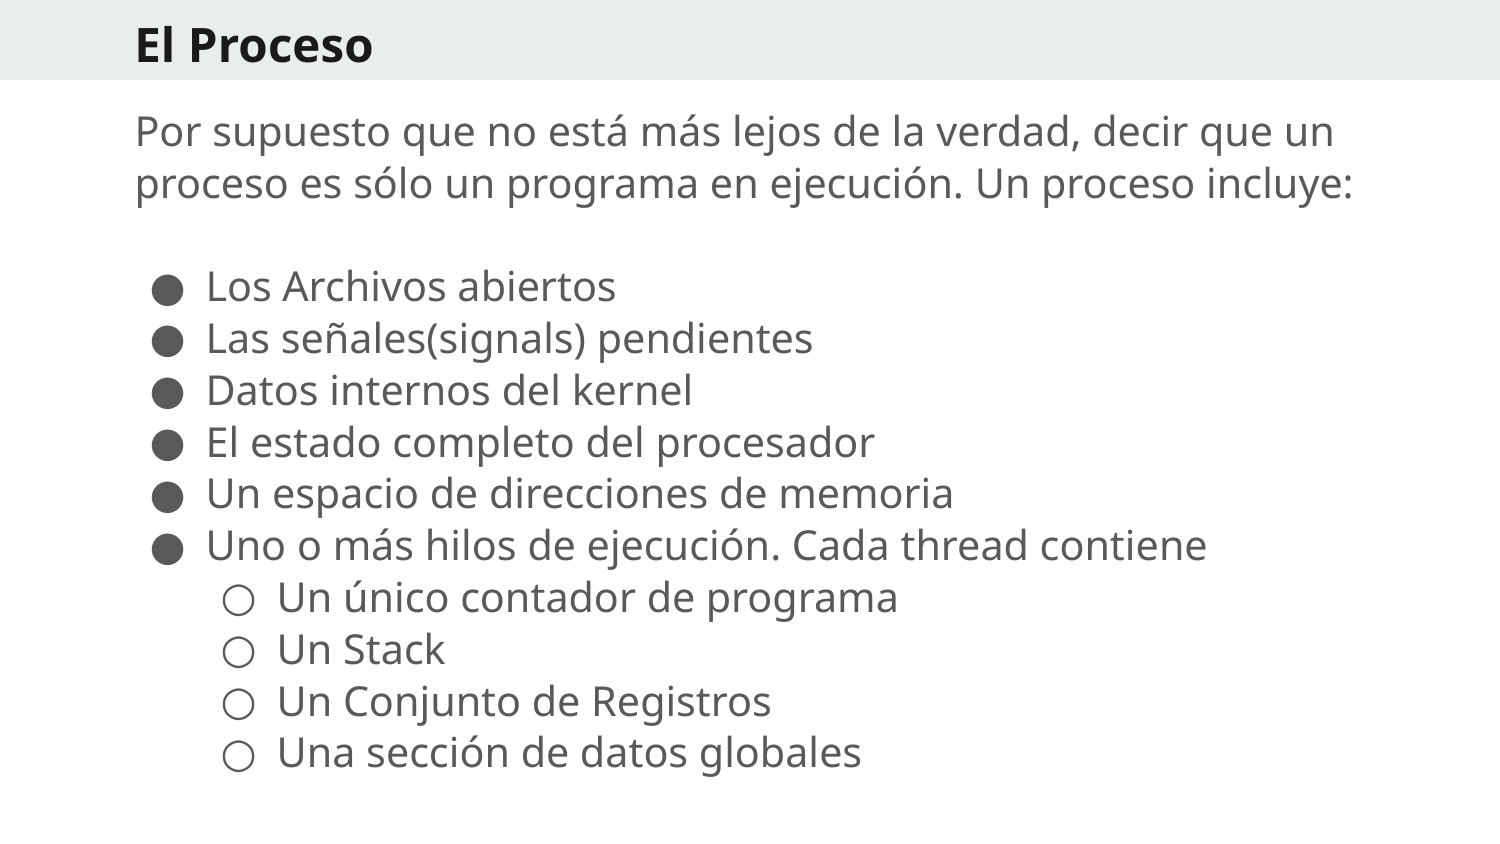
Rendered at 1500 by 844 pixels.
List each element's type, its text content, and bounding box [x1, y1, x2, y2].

title El Proceso [119, 0, 1381, 87]
list Por supuesto que no está más lejos de la verdad, decir que un proceso es sólo un programa en ejecución. Un proceso incluye: Los Archivos abiertos Las señales(signals) pendientes Datos internos del kernel El estado completo del procesador Un espacio de direcciones de memoria Uno o más hilos de ejecución. Cada thread contiene Un único contador de programa Un Stack Un Conjunto de Registros Una sección de datos globales [119, 87, 1381, 809]
